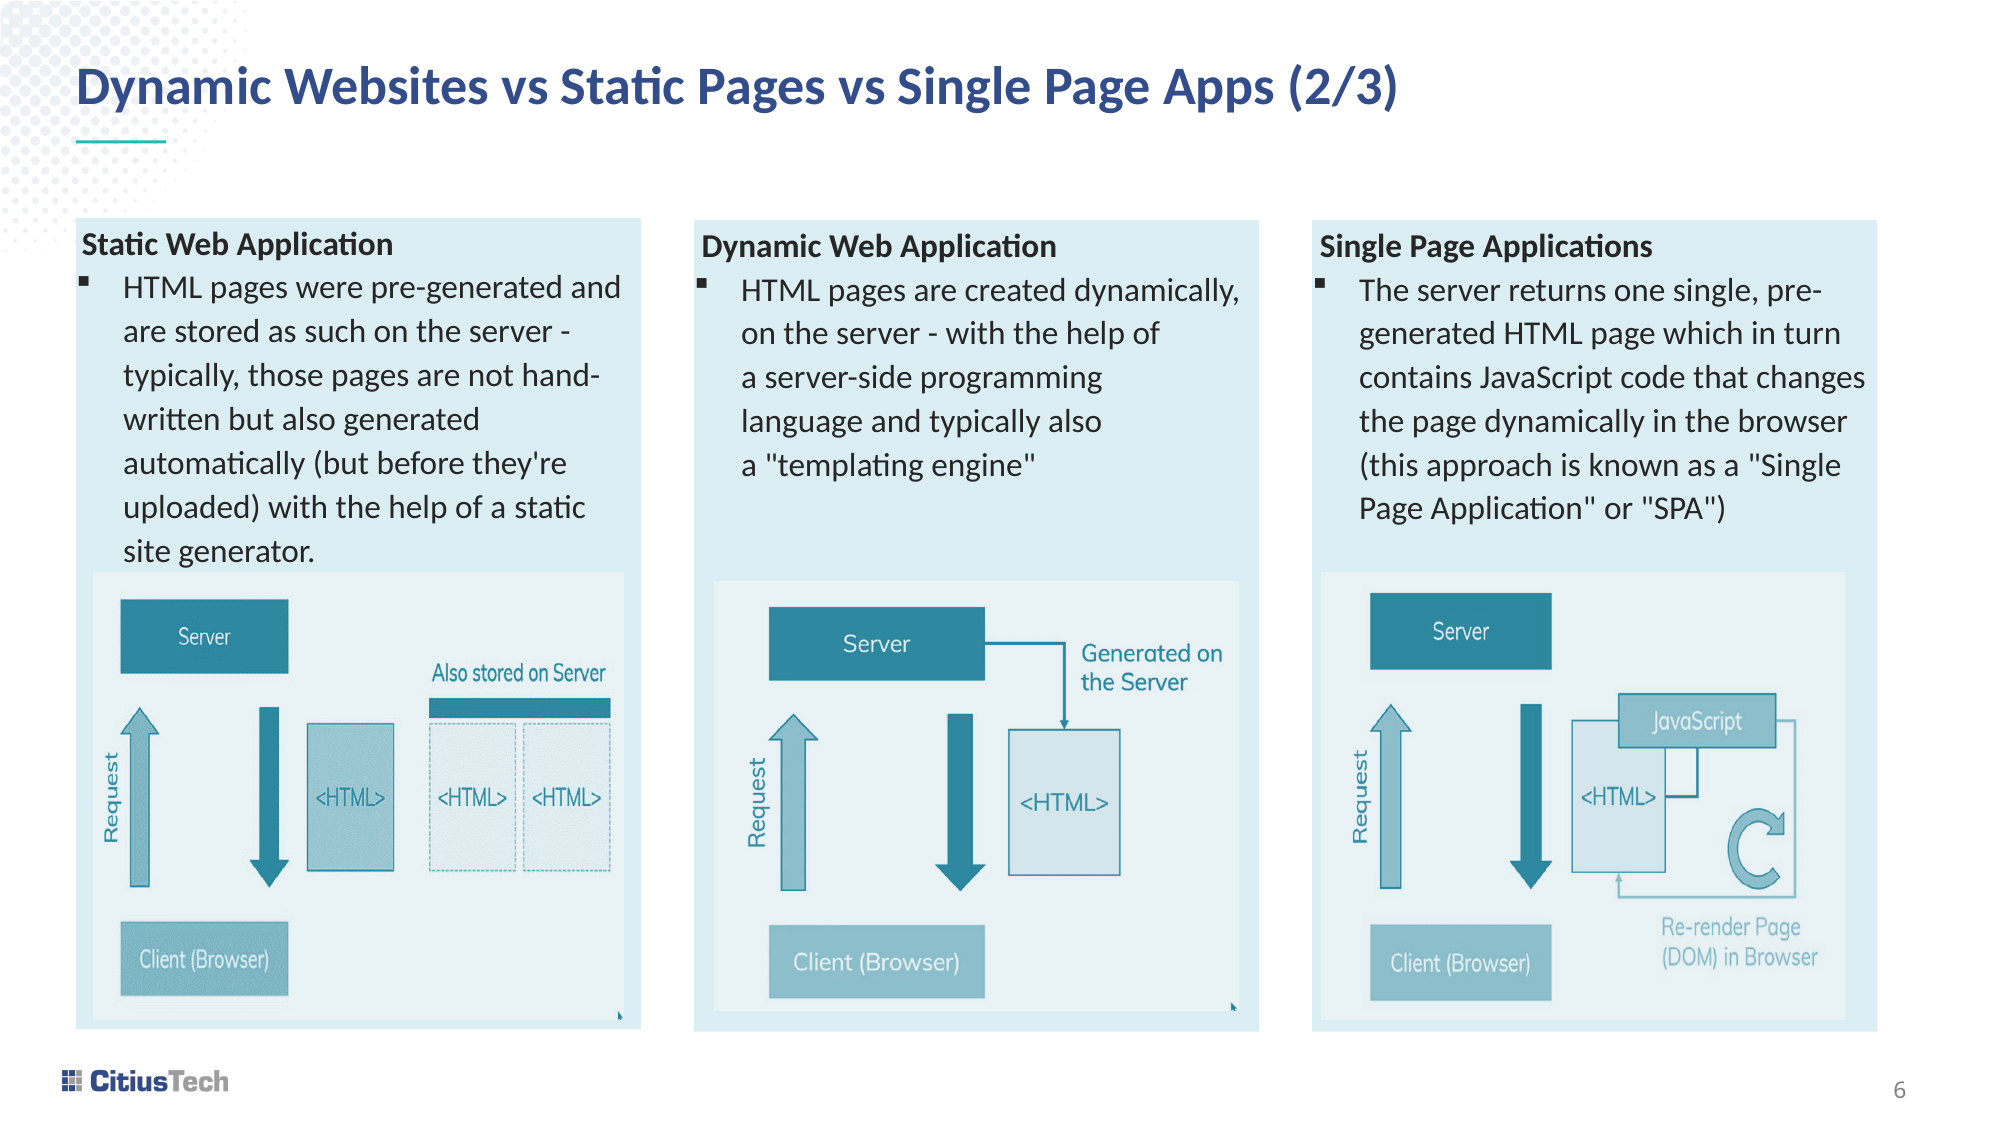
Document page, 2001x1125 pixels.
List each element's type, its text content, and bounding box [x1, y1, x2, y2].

picture [714, 581, 1239, 1011]
text_box Dynamic Web Application HTML pages are created dynamically, on the server - with the help of a server-side programming language and typically also a "templating engine" [694, 219, 1259, 1032]
list Static Web Application HTML pages were pre-generated and are stored as such on the server - typically, those pages are not hand-written but also generated automatically (but before they're uploaded) with the help of a static site generator. [76, 217, 641, 1030]
picture [61, 1069, 228, 1092]
picture [1320, 572, 1845, 1020]
text_box Single Page Applications The server returns one single, pre-generated HTML page which in turn contains JavaScript code that changes the page dynamically in the browser (this approach is known as a "Single Page Application" or "SPA") [1312, 219, 1877, 1032]
picture [93, 572, 624, 1020]
title Dynamic Websites vs Static Pages vs Single Page Apps (2/3) [76, 29, 1802, 130]
